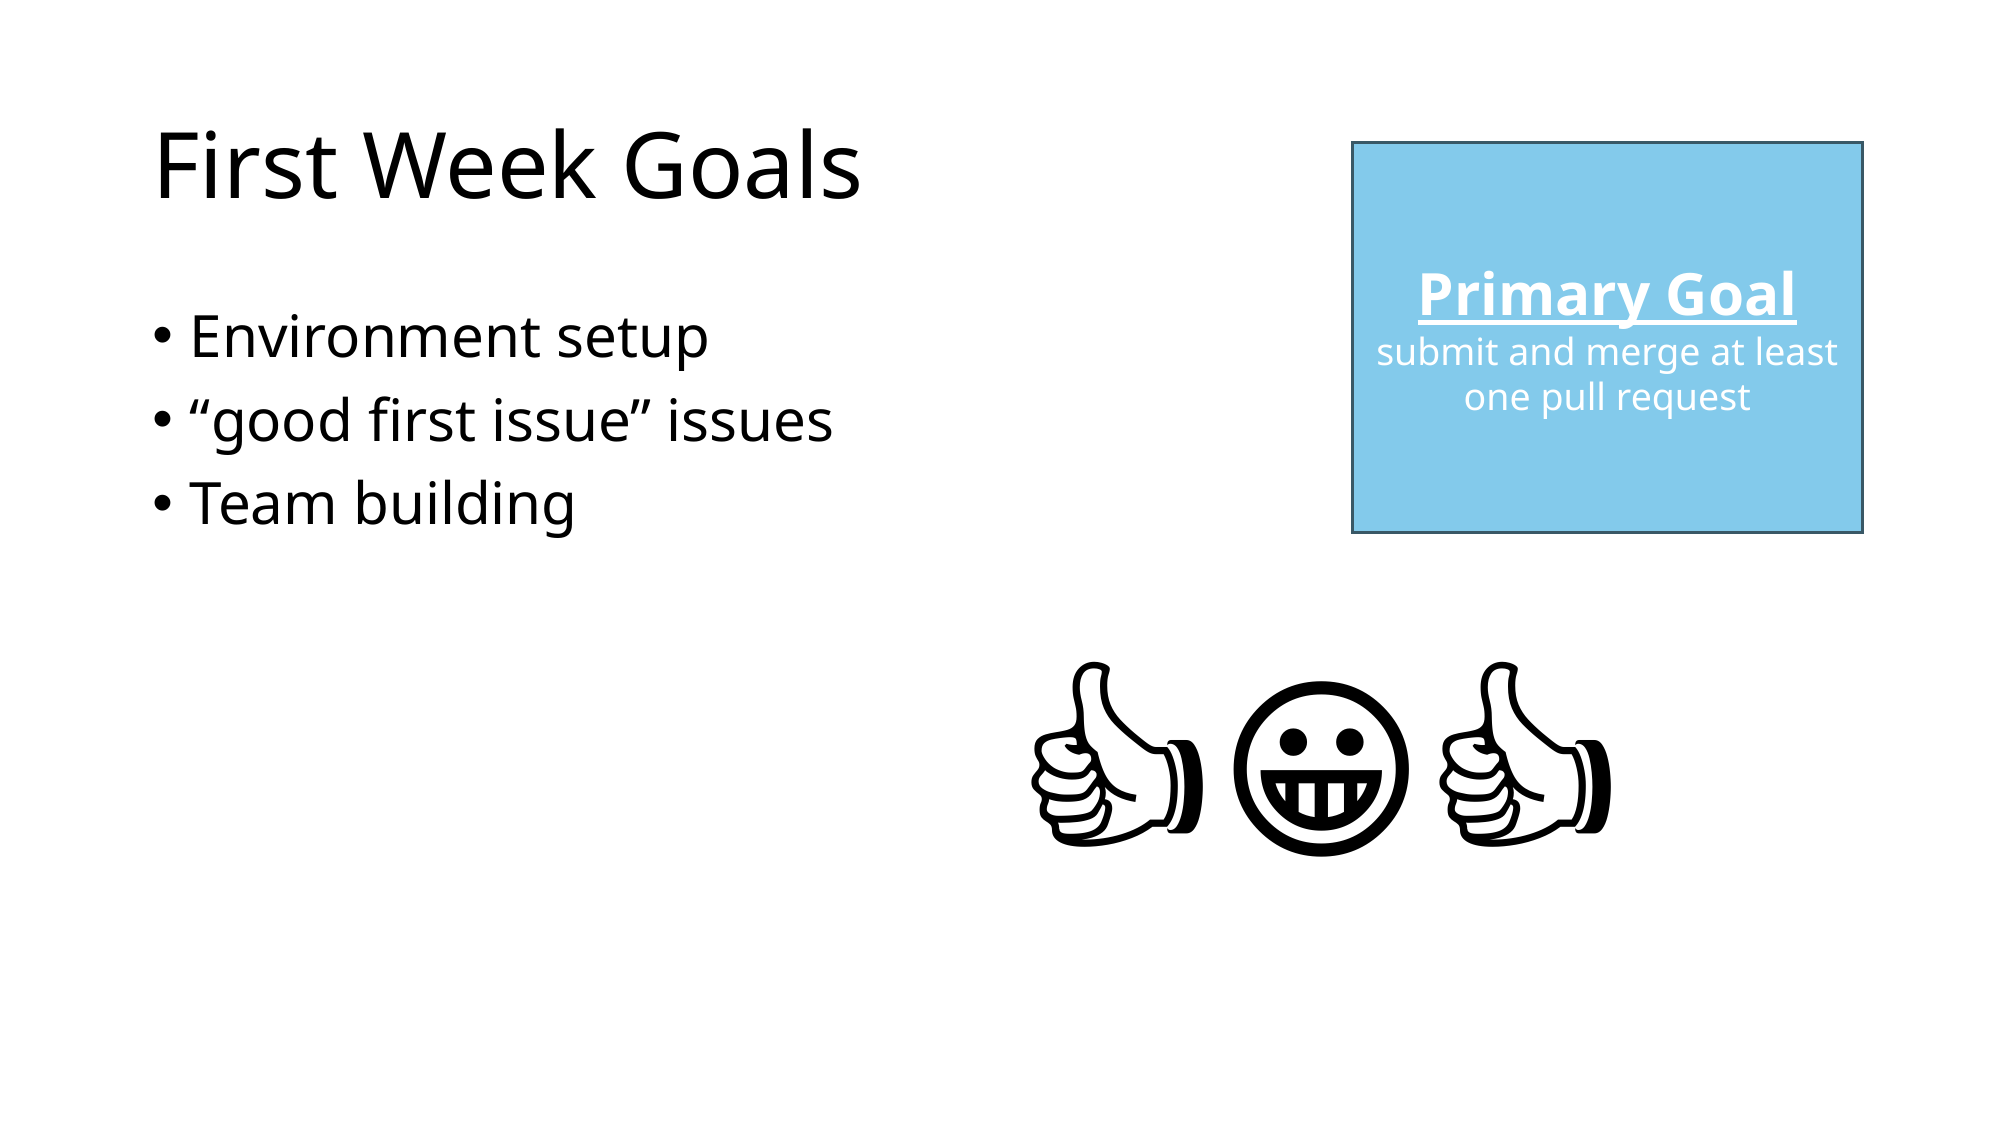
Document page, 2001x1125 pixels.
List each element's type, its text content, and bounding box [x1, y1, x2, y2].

list Environment setup “good first issue” issues Team building [137, 299, 1863, 1014]
text_box 👍😀👍 [1002, 635, 1641, 891]
text_box Primary Goal submit and merge at least one pull request [1351, 141, 1864, 534]
title First Week Goals [137, 59, 1863, 278]
